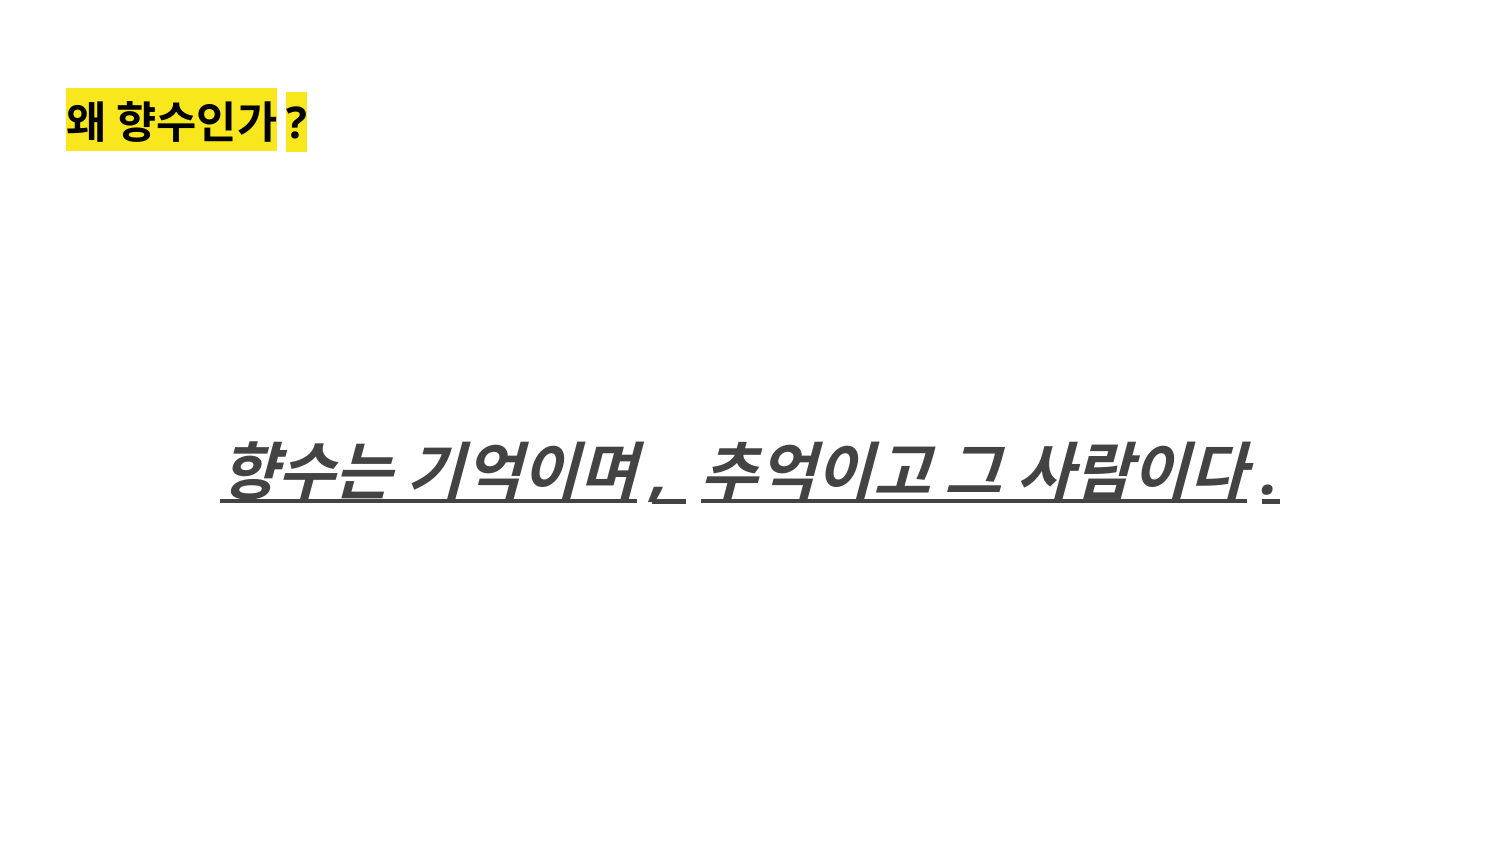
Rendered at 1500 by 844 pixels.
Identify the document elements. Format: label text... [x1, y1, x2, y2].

list 향수는 기억이며, 추억이고 그 사람이다. [25, 405, 1475, 640]
title 왜 향수인가? [51, 72, 1449, 167]
